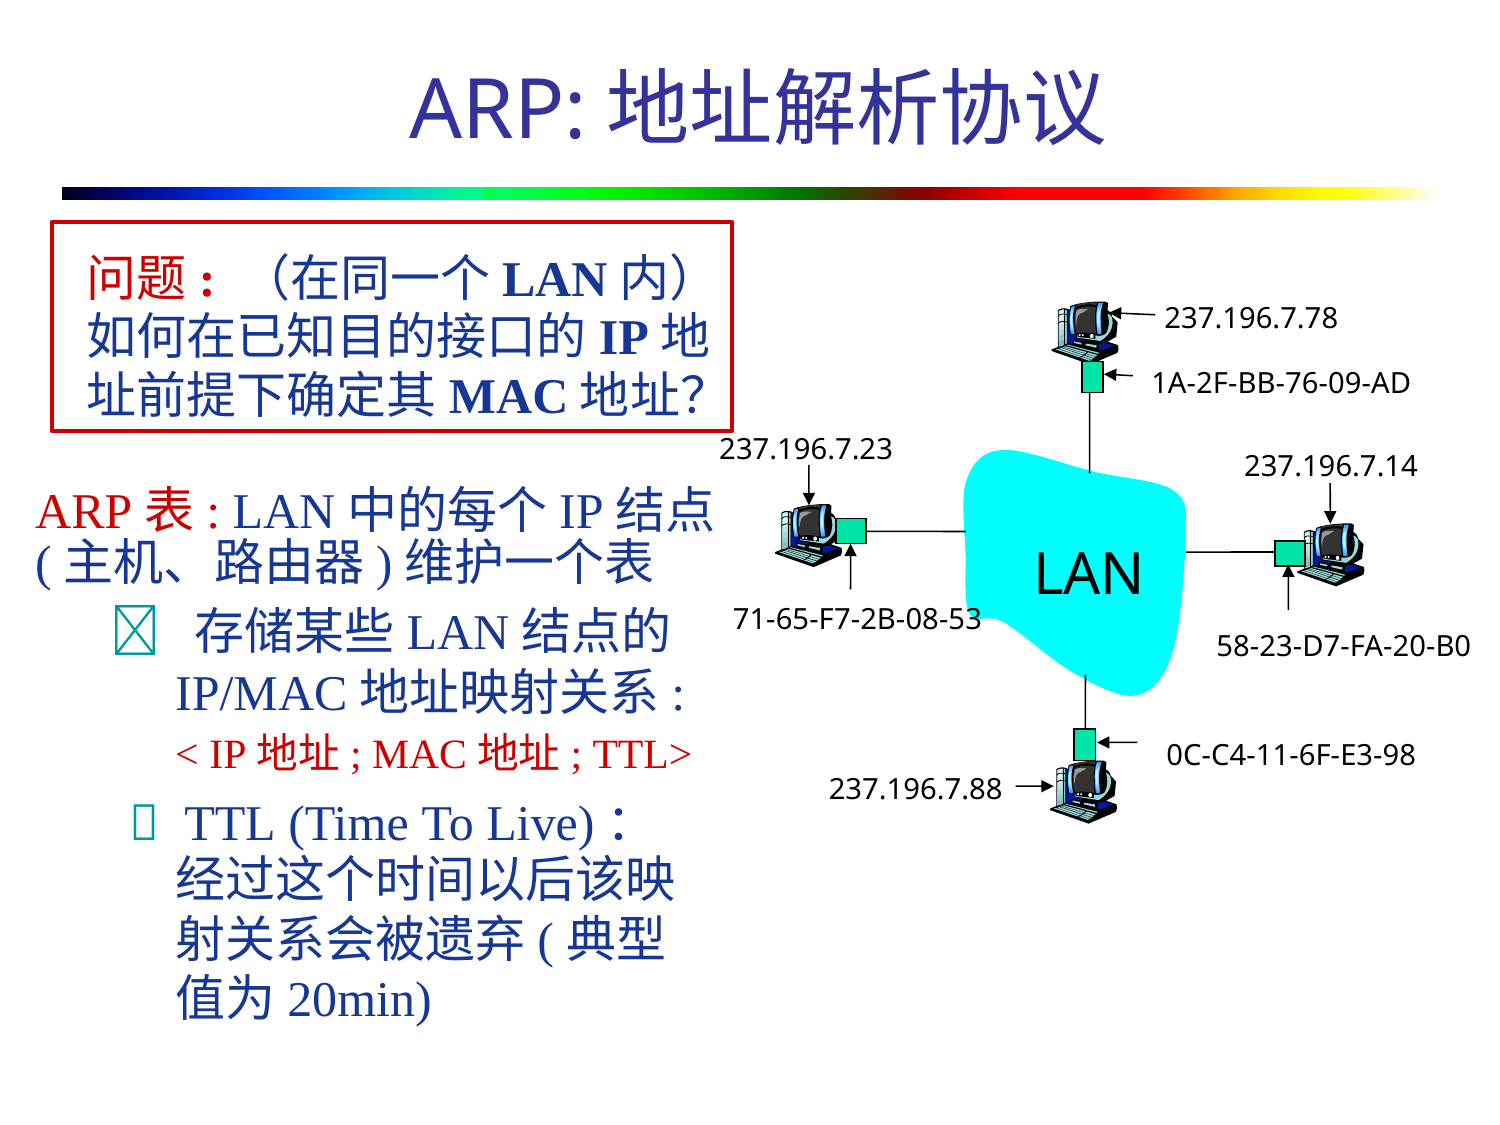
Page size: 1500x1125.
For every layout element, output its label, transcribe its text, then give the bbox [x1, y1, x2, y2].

text_box [50, 220, 86, 433]
title ARP:地址解析协议 [124, 37, 1392, 163]
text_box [774, 503, 844, 568]
text_box 237.196.7.23 [802, 423, 909, 473]
text_box [1081, 373, 1104, 393]
text_box [1275, 541, 1291, 567]
text_box [1324, 490, 1337, 521]
text_box [848, 518, 866, 544]
text_box 58-23-D7-FA-20-B0 [1201, 619, 1487, 670]
text_box LAN [972, 529, 1160, 614]
text_box 237.196.7.78 [1149, 292, 1354, 342]
text_box [1103, 373, 1133, 381]
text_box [1051, 300, 1120, 365]
text_box 问题: （在同一个LAN内） 如何在已知目的接口的IP地 址前提下确定其MAC地址？ [86, 219, 802, 504]
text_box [1296, 522, 1366, 587]
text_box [1049, 759, 1119, 824]
text_box [1018, 780, 1044, 793]
text_box 237.196.7.88 [813, 762, 1018, 813]
picture [382, 187, 1438, 200]
text_box [802, 464, 816, 501]
text_box 237.196.7.14 [1229, 439, 1433, 490]
text_box 71-65-F7-2B-08-53 [718, 592, 1019, 643]
text_box IP/MAC地址映射关系: < IP地址; MAC地址; TTL>  TTL (Time To Live)： 经过这个时间以后该映 射关系会被遗弃(典型 值为20min) [129, 669, 693, 1036]
text_box 0C-C4-11-6F-E3-98 [1151, 728, 1432, 779]
text_box [963, 449, 1186, 696]
text_box ARP表: LAN中的每个IP结点 (主机、路由器)维护一个表  存储某些LAN结点的 [35, 486, 716, 669]
text_box [848, 543, 857, 590]
text_box [1074, 729, 1096, 758]
text_box [1096, 736, 1138, 749]
picture [62, 187, 355, 200]
text_box [1282, 564, 1291, 611]
text_box 1A-2F-BB-76-09-AD [1136, 357, 1427, 408]
